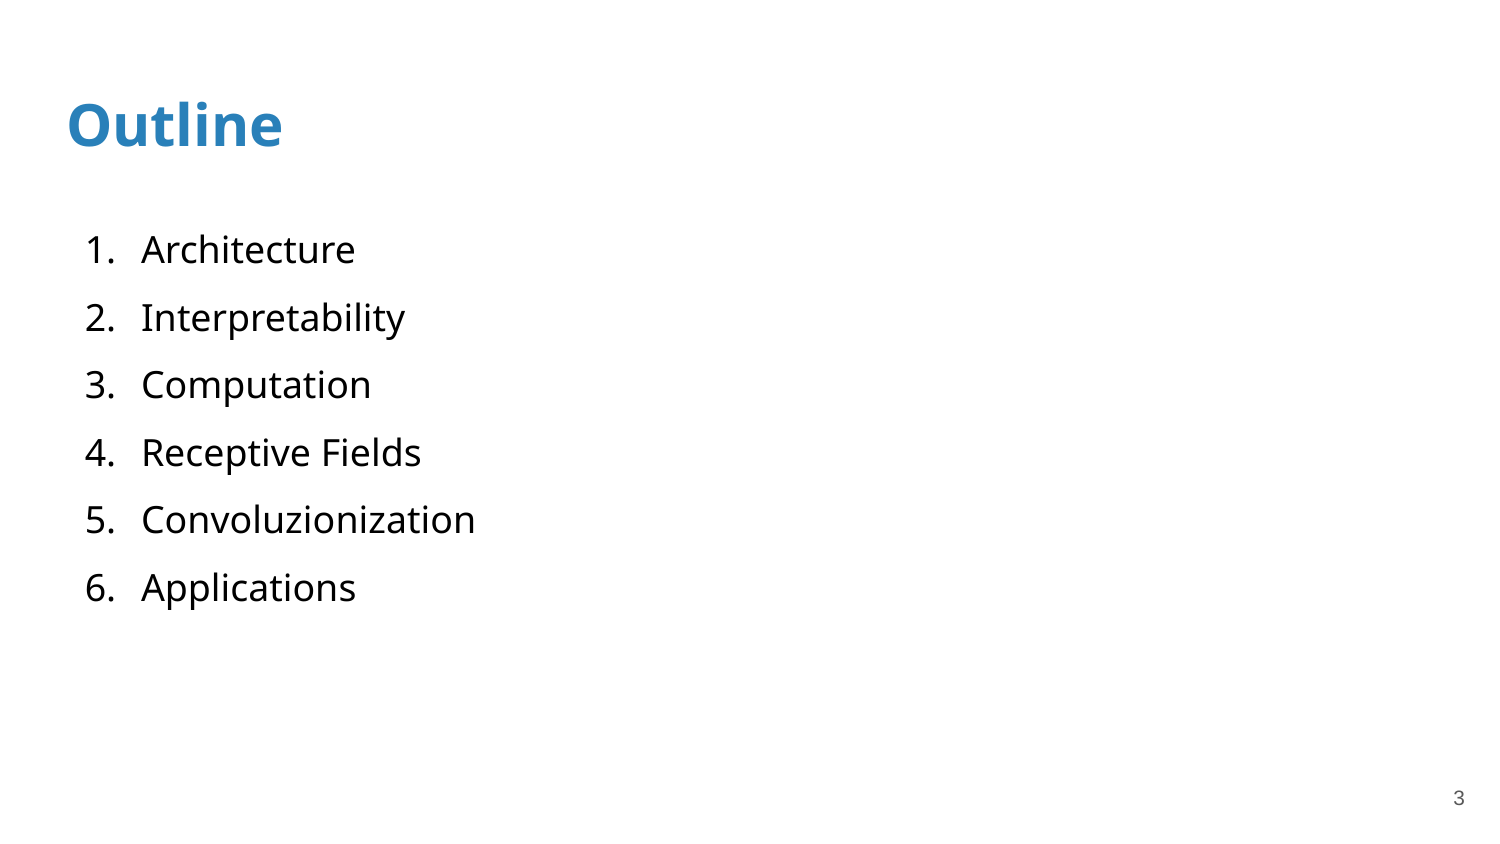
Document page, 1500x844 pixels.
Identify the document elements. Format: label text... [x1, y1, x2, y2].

list Architecture Interpretability Computation Receptive Fields Convoluzionization Applications [51, 189, 1449, 750]
title Outline [51, 72, 1449, 167]
slide_number ‹#› [1389, 764, 1480, 830]
